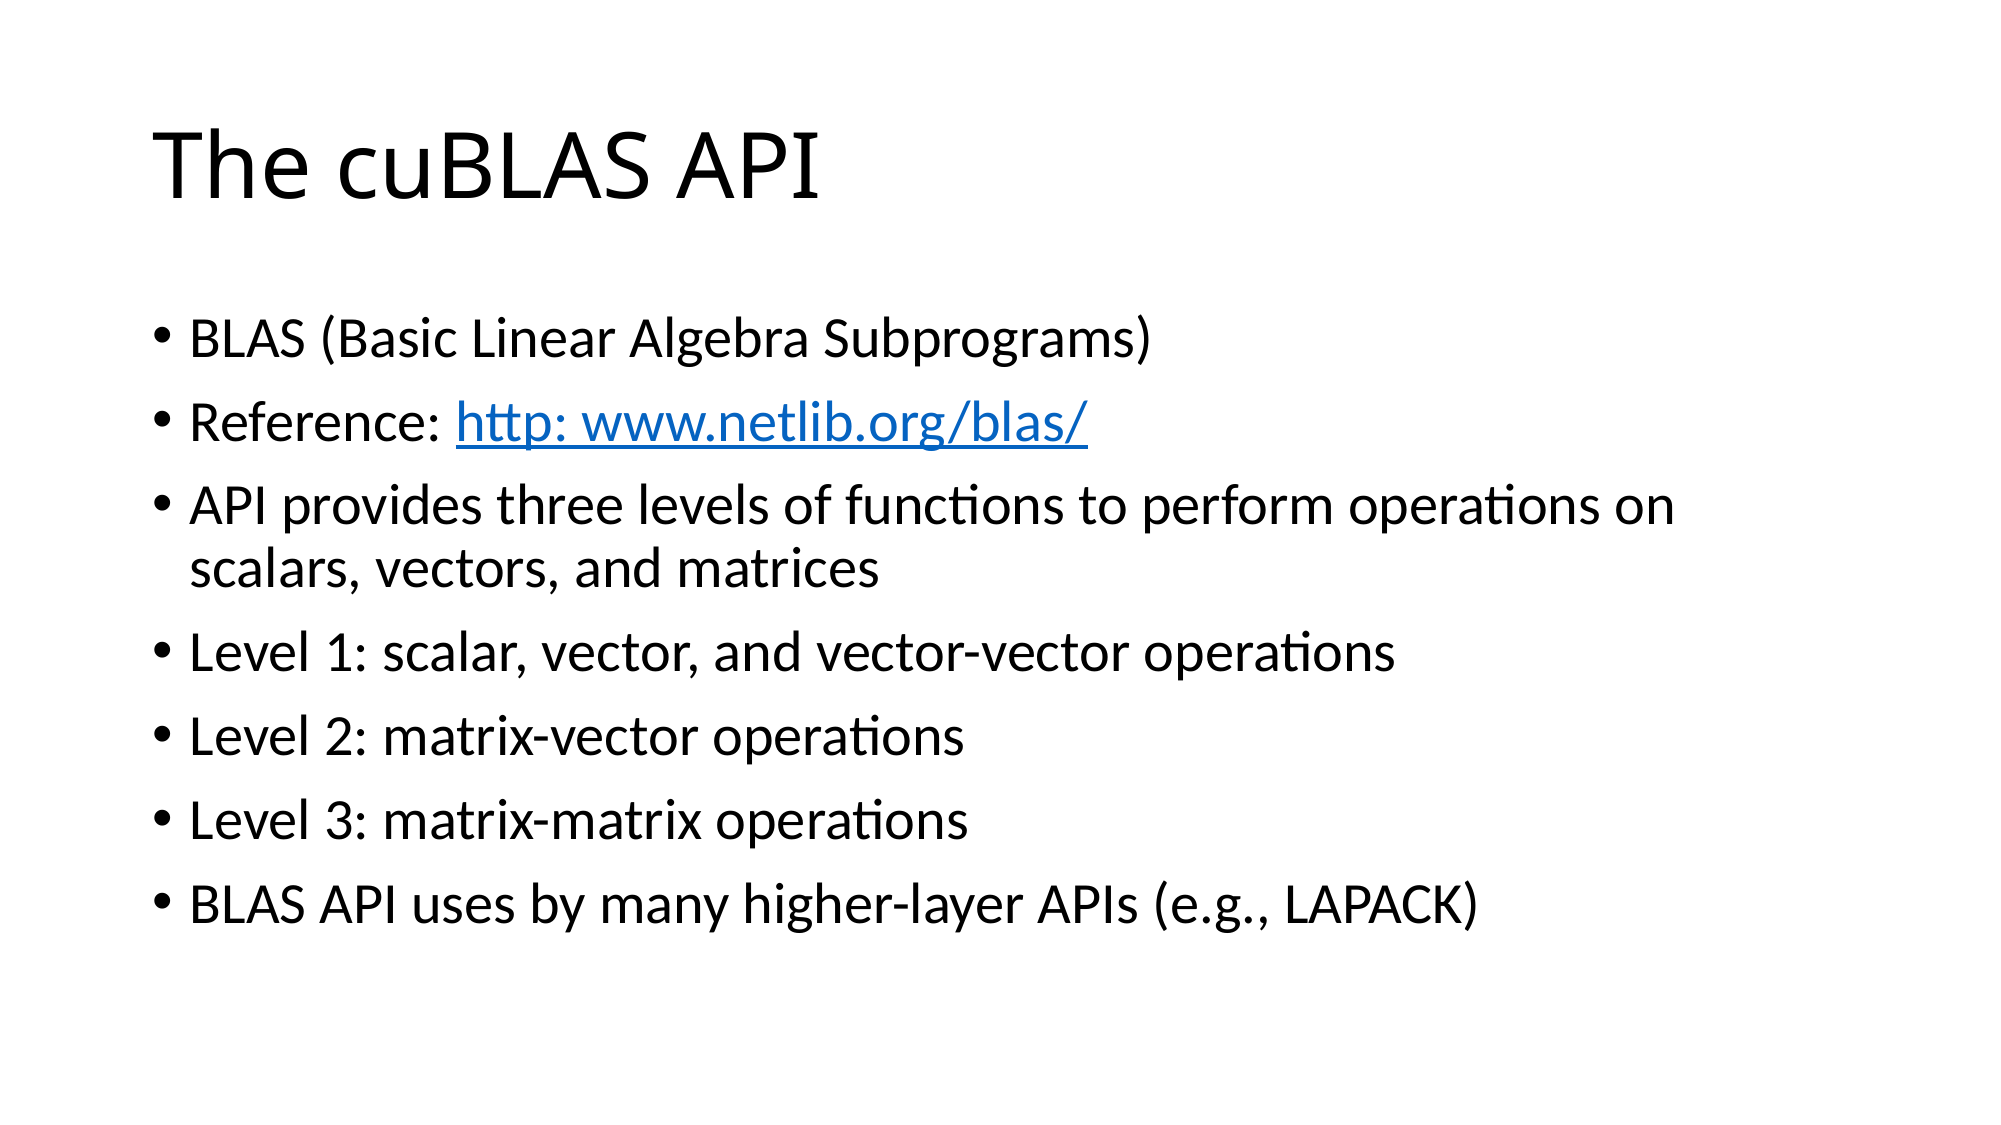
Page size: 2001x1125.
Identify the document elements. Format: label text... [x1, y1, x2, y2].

title The cuBLAS API [137, 59, 1863, 278]
list BLAS (Basic Linear Algebra Subprograms) Reference: http: www.netlib.org/blas/ API provides three levels of functions to perform operations on scalars, vectors, and matrices Level 1: scalar, vector, and vector-vector operations Level 2: matrix-vector operations Level 3: matrix-matrix operations BLAS API uses by many higher-layer APIs (e.g., LAPACK) [137, 299, 1863, 1014]
